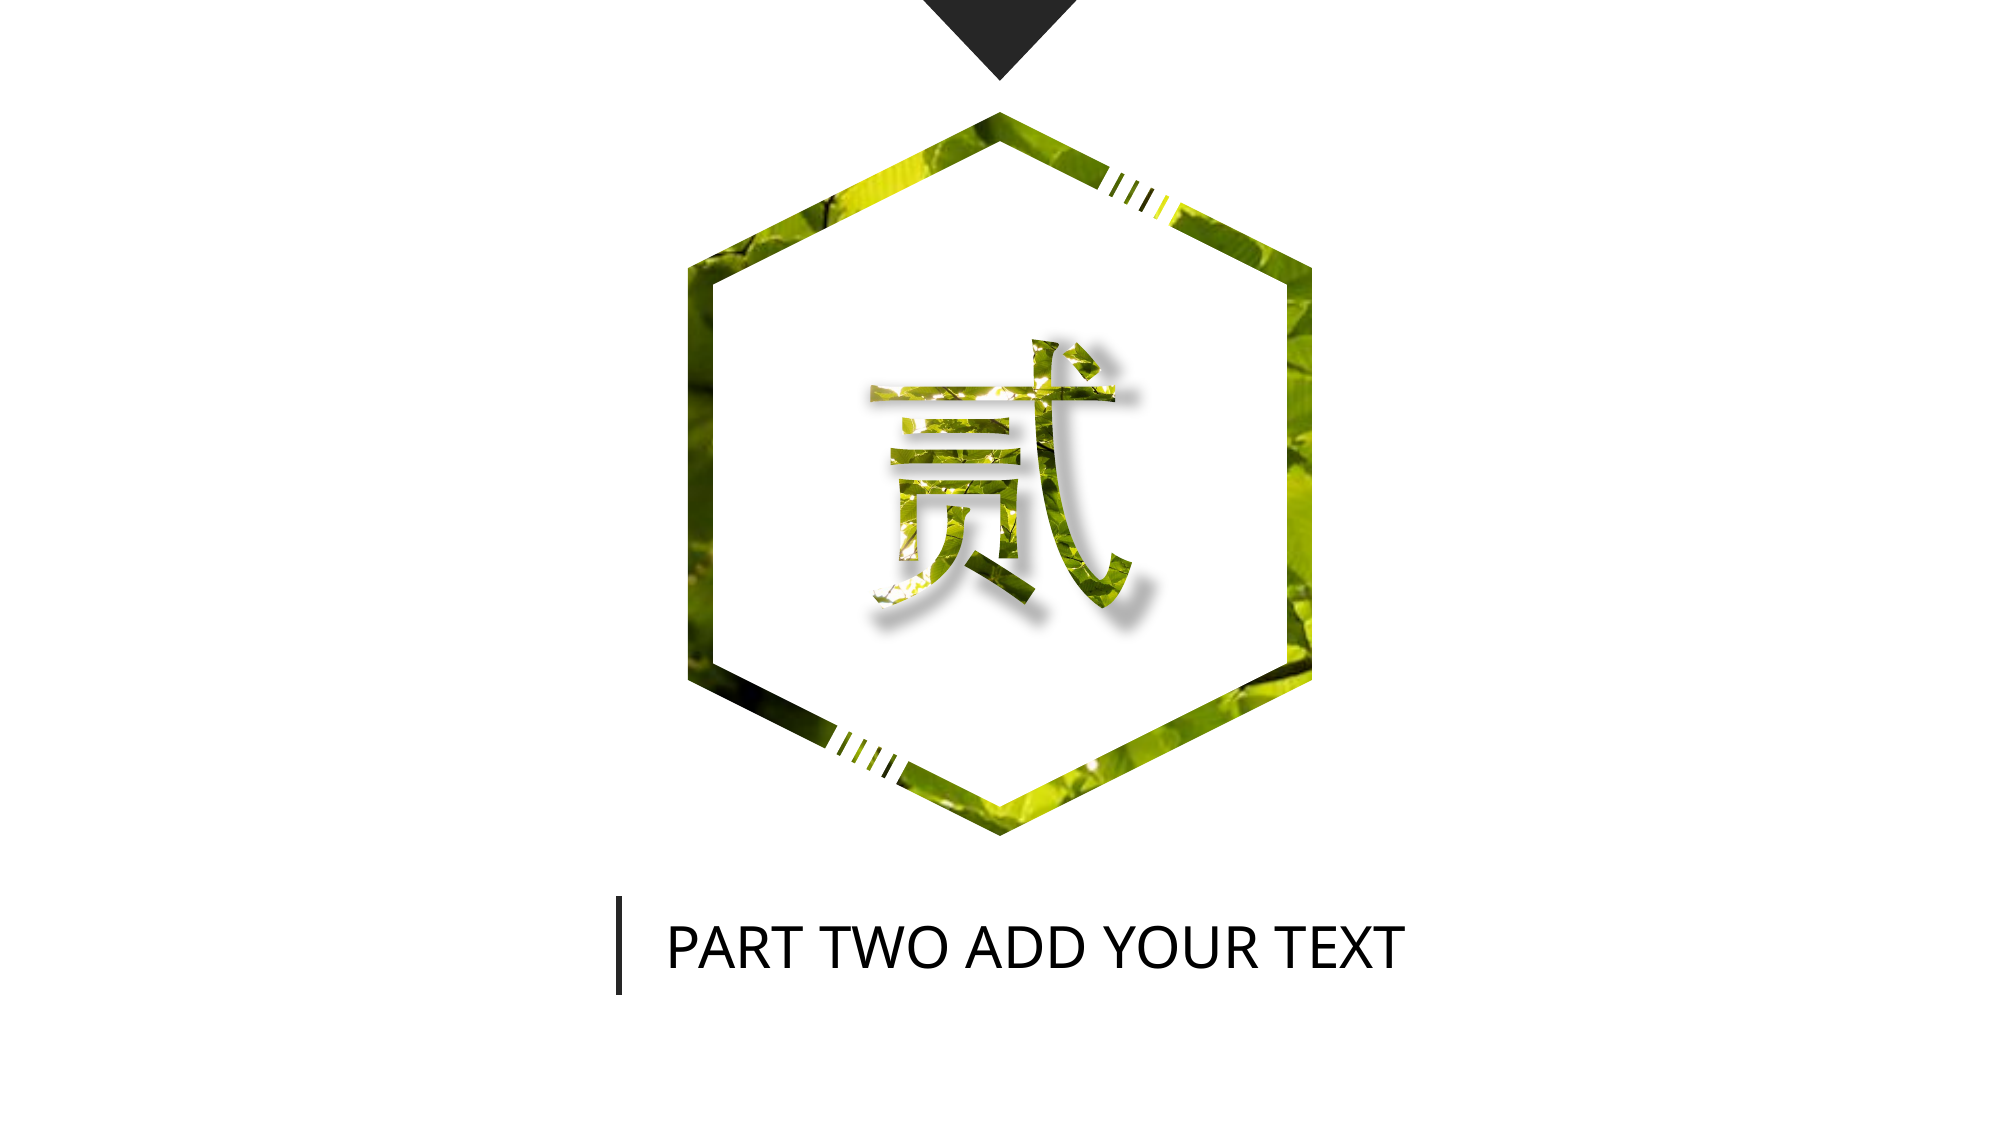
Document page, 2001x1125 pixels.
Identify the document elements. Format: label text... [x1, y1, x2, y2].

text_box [687, 111, 1313, 836]
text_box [846, 719, 889, 787]
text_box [1117, 164, 1160, 231]
picture [867, 339, 1133, 609]
text_box [921, 0, 1079, 83]
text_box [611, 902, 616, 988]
text_box PART TWO ADD YOUR TEXT [622, 902, 1461, 988]
